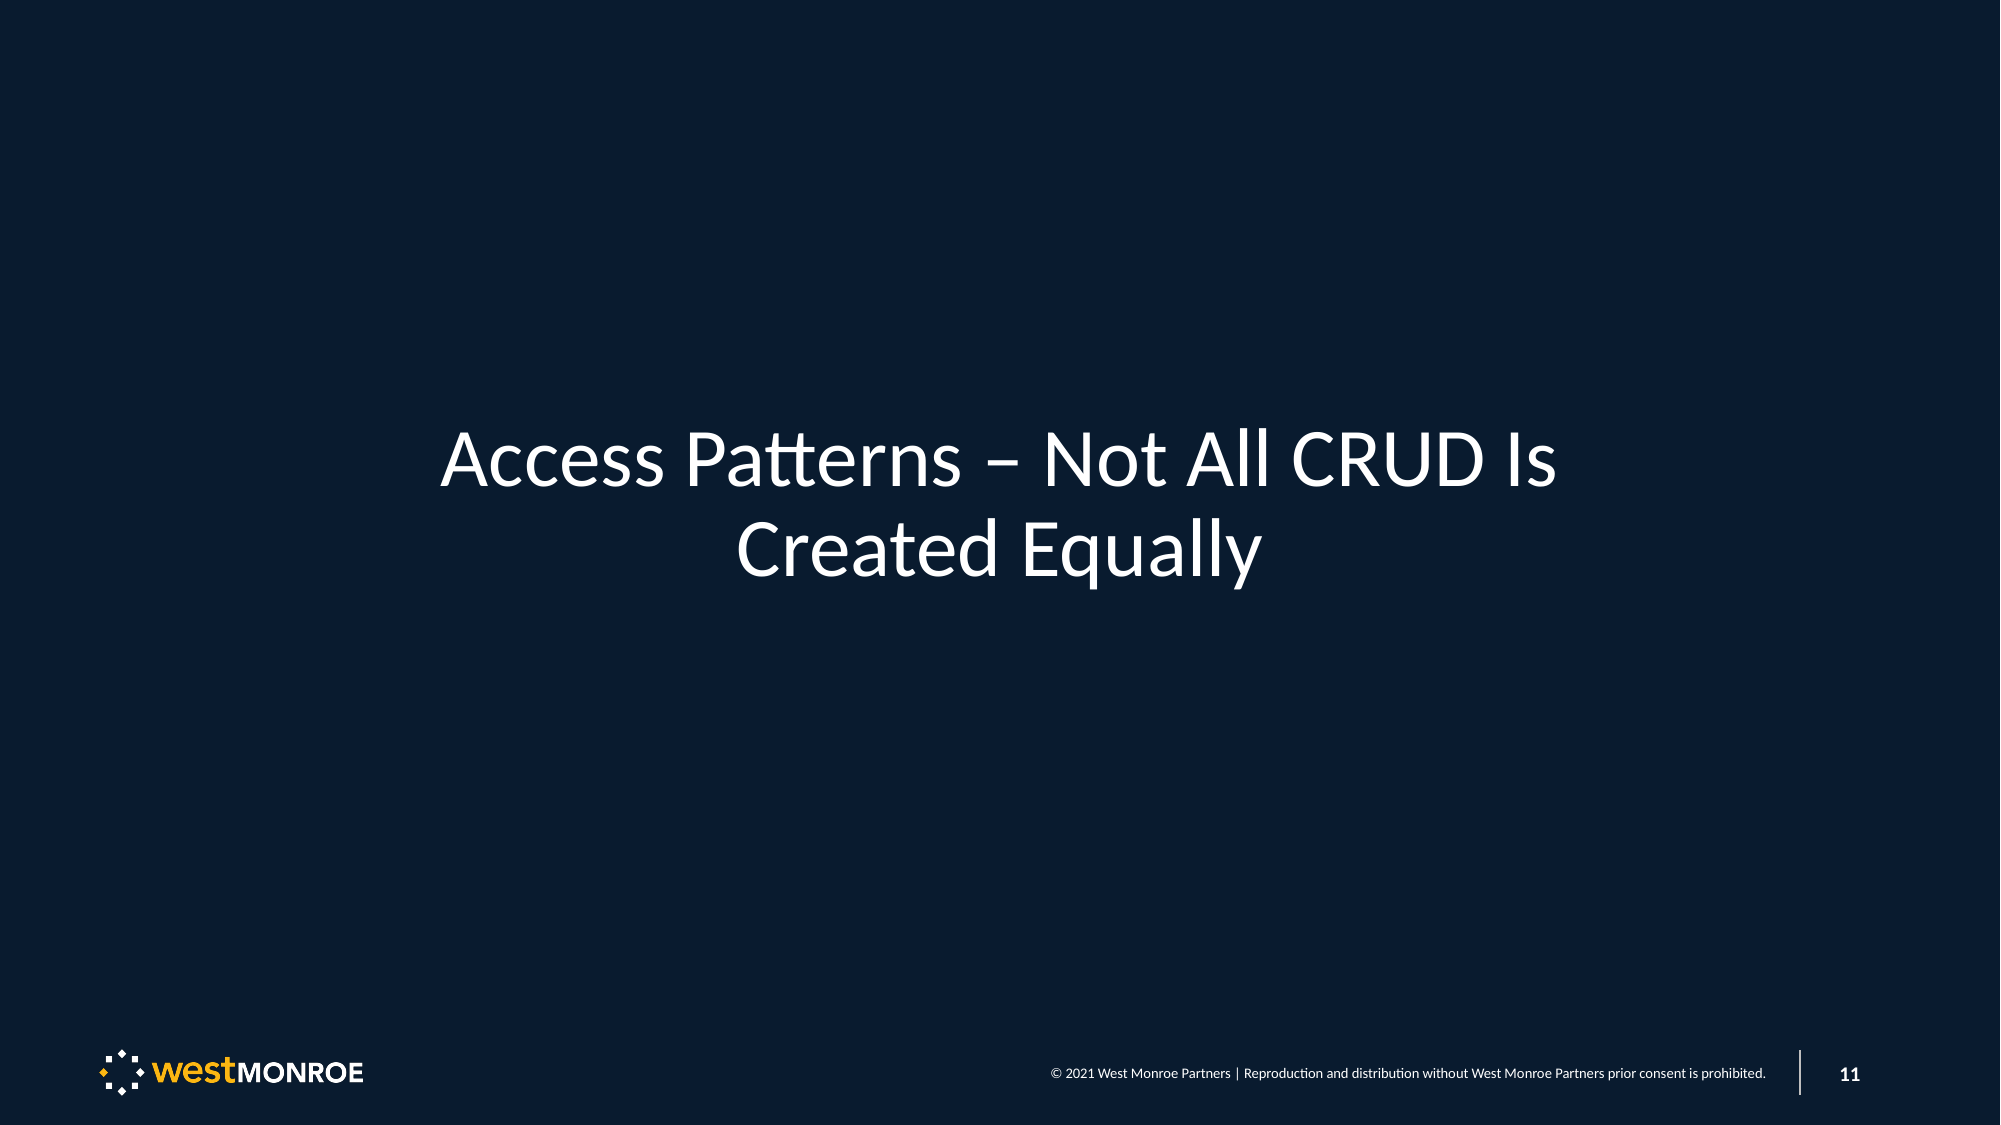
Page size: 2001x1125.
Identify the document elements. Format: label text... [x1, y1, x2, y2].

picture [99, 1049, 363, 1096]
slide_number 11 [1800, 1042, 1900, 1103]
list Access Patterns – Not All CRUD Is Created Equally [328, 179, 1672, 830]
